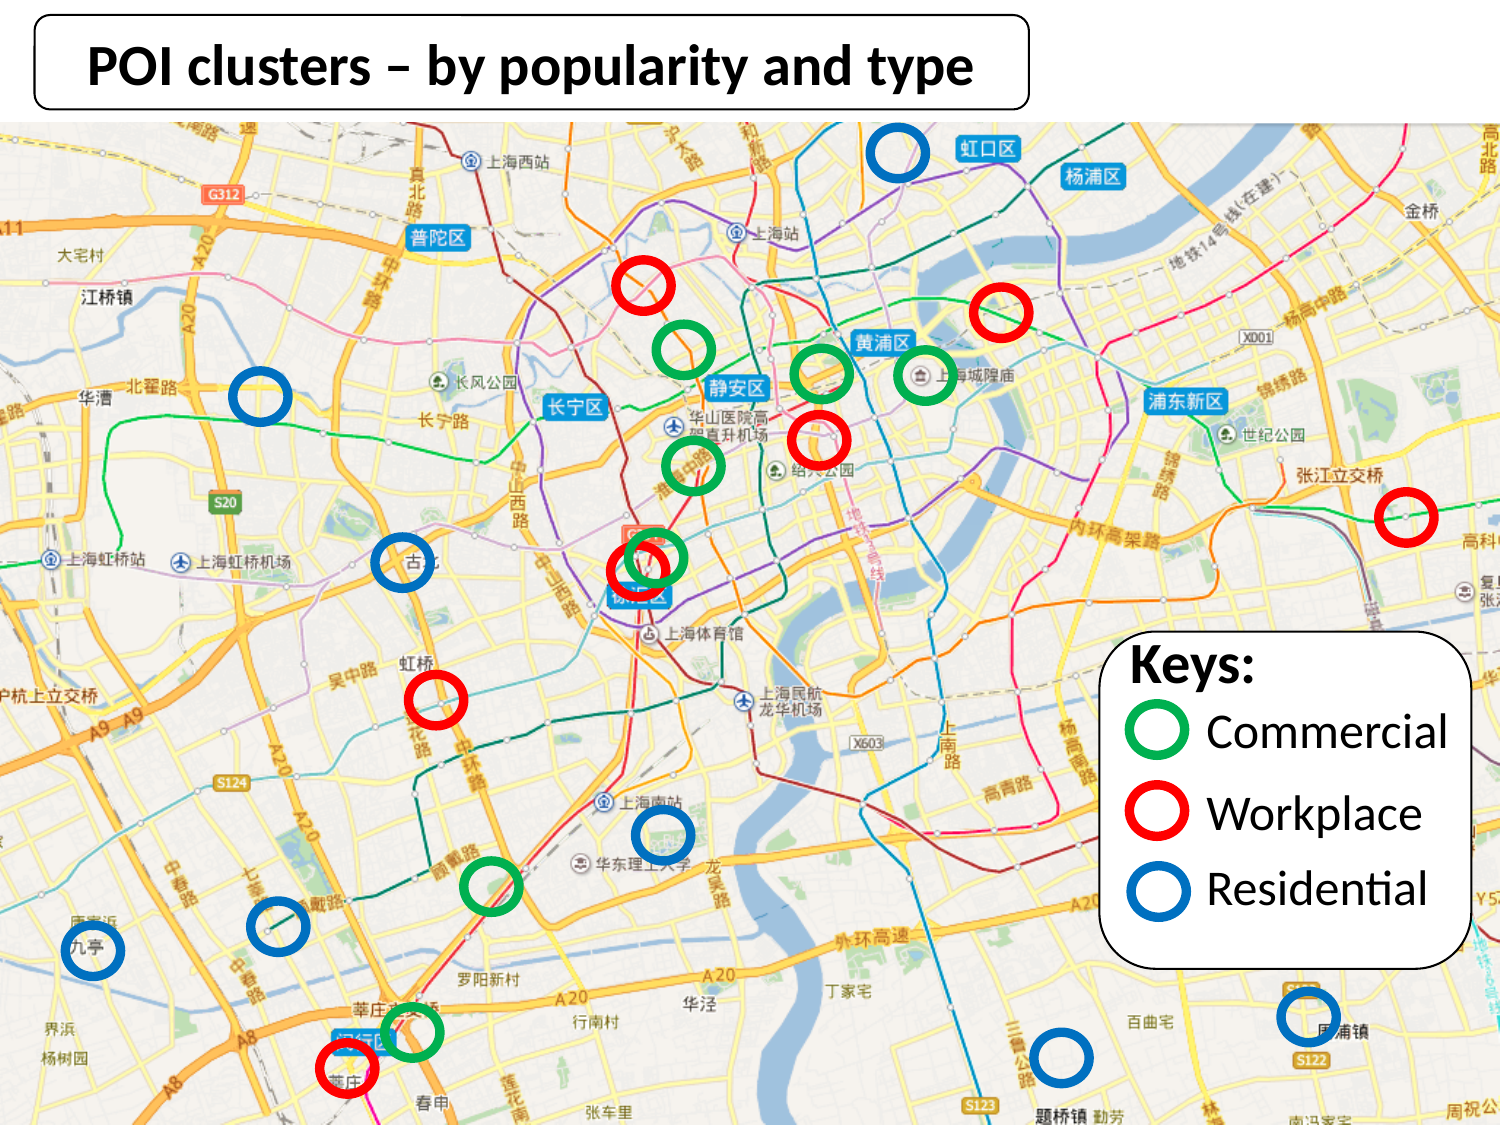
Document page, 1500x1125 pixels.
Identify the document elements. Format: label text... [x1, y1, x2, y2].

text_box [1099, 631, 1472, 969]
picture [0, 122, 1500, 1125]
text_box POI clusters – by popularity and type [33, 13, 1030, 111]
